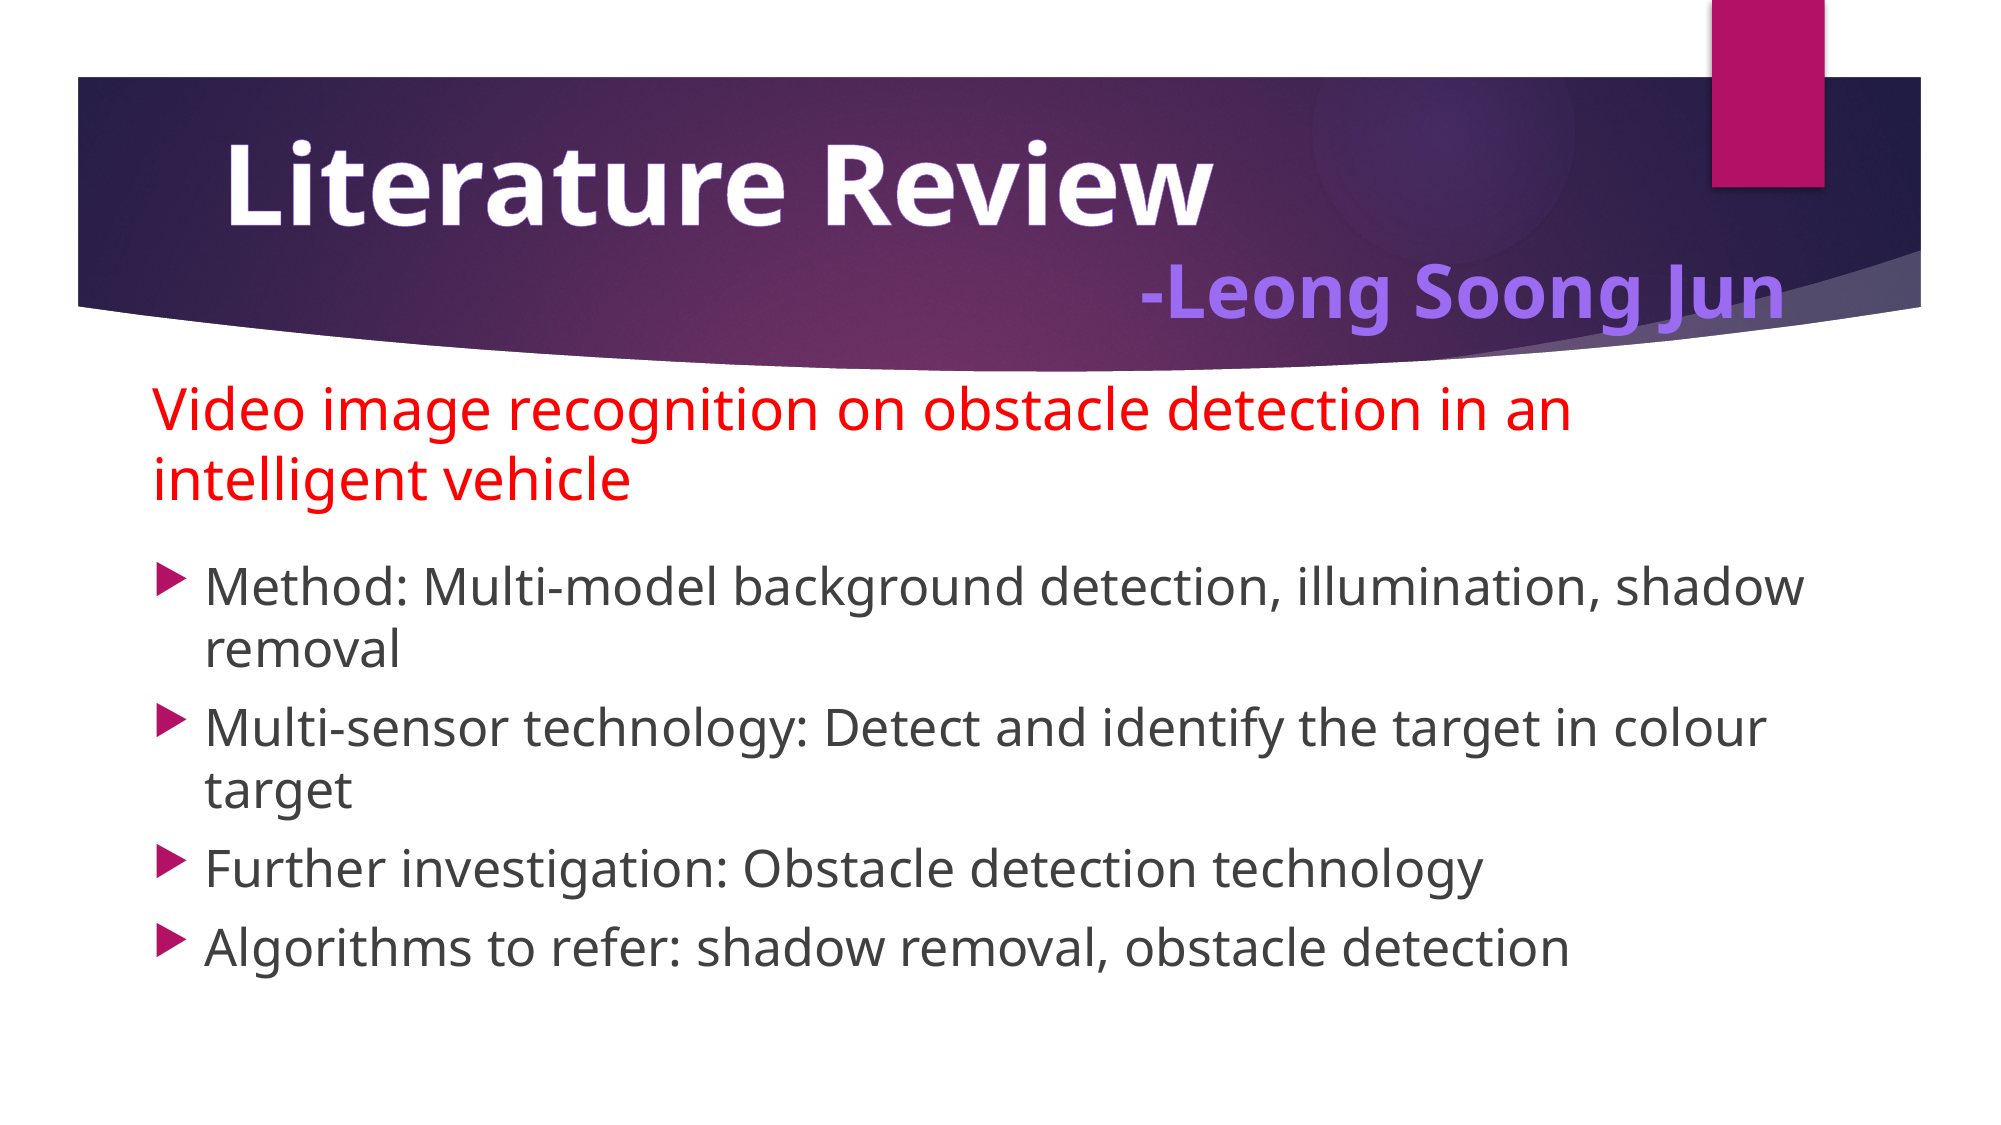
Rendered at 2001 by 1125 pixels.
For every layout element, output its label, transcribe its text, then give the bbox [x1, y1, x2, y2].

list Method: Multi-model background detection, illumination, shadow removal Multi-sensor technology: Detect and identify the target in colour target Further investigation: Obstacle detection technology Algorithms to refer: shadow removal, obstacle detection [138, 546, 1862, 992]
text_box Literature Review [205, 105, 1231, 256]
text_box -Leong Soong Jun [1125, 235, 1803, 341]
title Video image recognition on obstacle detection in an intelligent vehicle [138, 368, 1862, 520]
